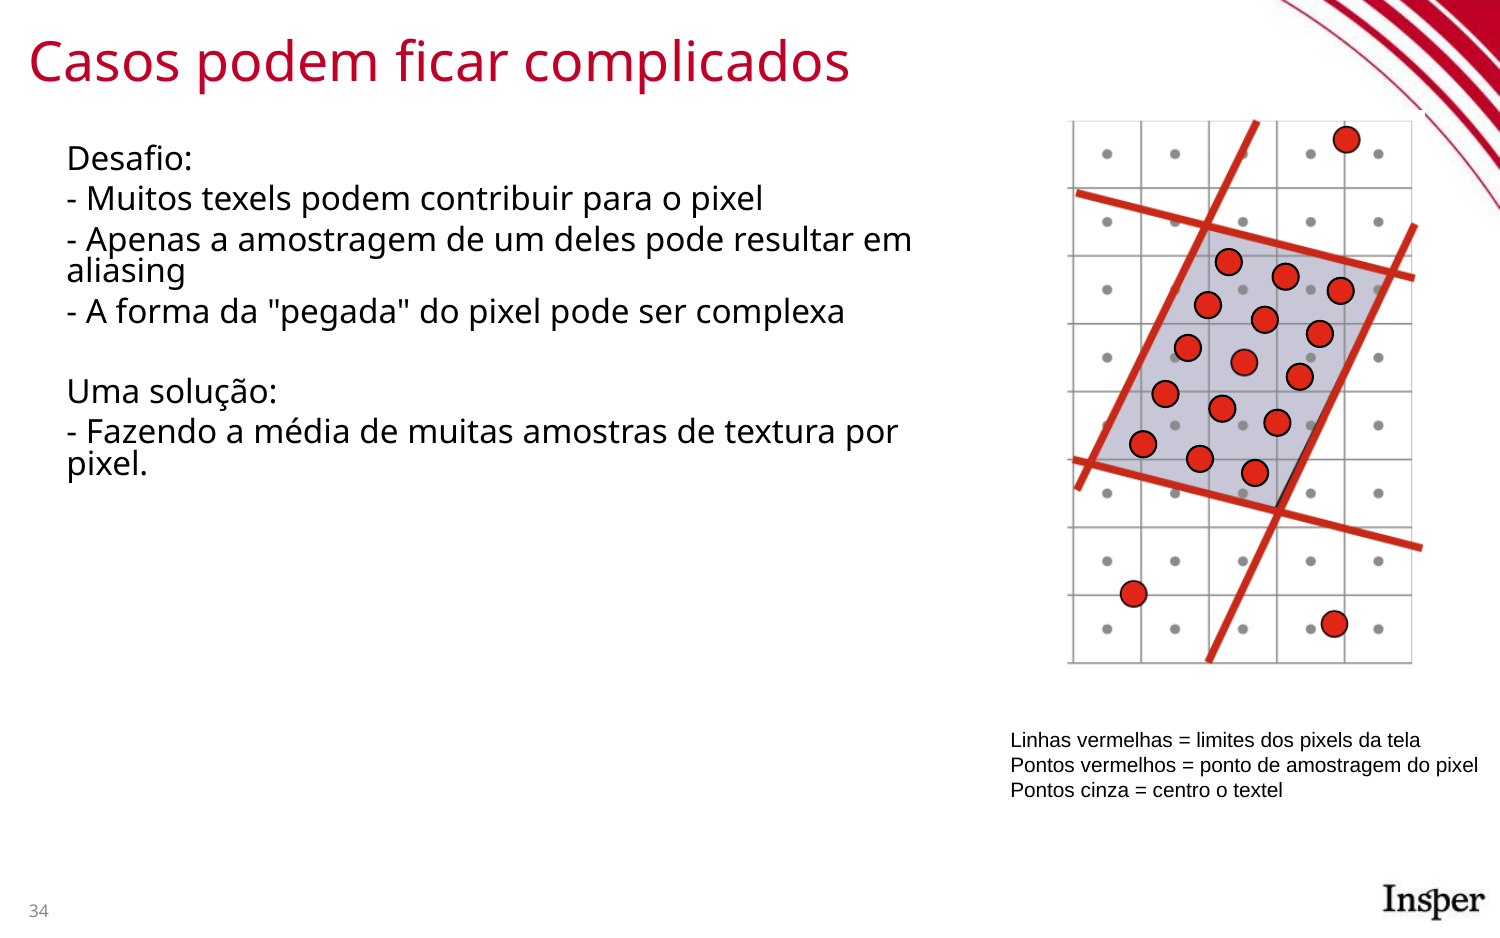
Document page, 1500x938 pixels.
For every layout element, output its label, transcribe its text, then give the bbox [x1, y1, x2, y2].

text_box Linhas vermelhas = limites dos pixels da tela Pontos vermelhos = ponto de amostragem do pixel Pontos cinza = centro o textel [995, 712, 1499, 817]
picture [249, 0, 1500, 938]
title Casos podem ficar complicados [13, 18, 1397, 104]
slide_number 34 [0, 887, 78, 938]
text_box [1129, 248, 1354, 487]
list Desafio: - Muitos texels podem contribuir para o pixel - Apenas a amostragem de um deles pode resultar em aliasing - A forma da "pegada" do pixel pode ser complexa Uma solução: - Fazendo a média de muitas amostras de textura por pixel. [51, 137, 998, 876]
